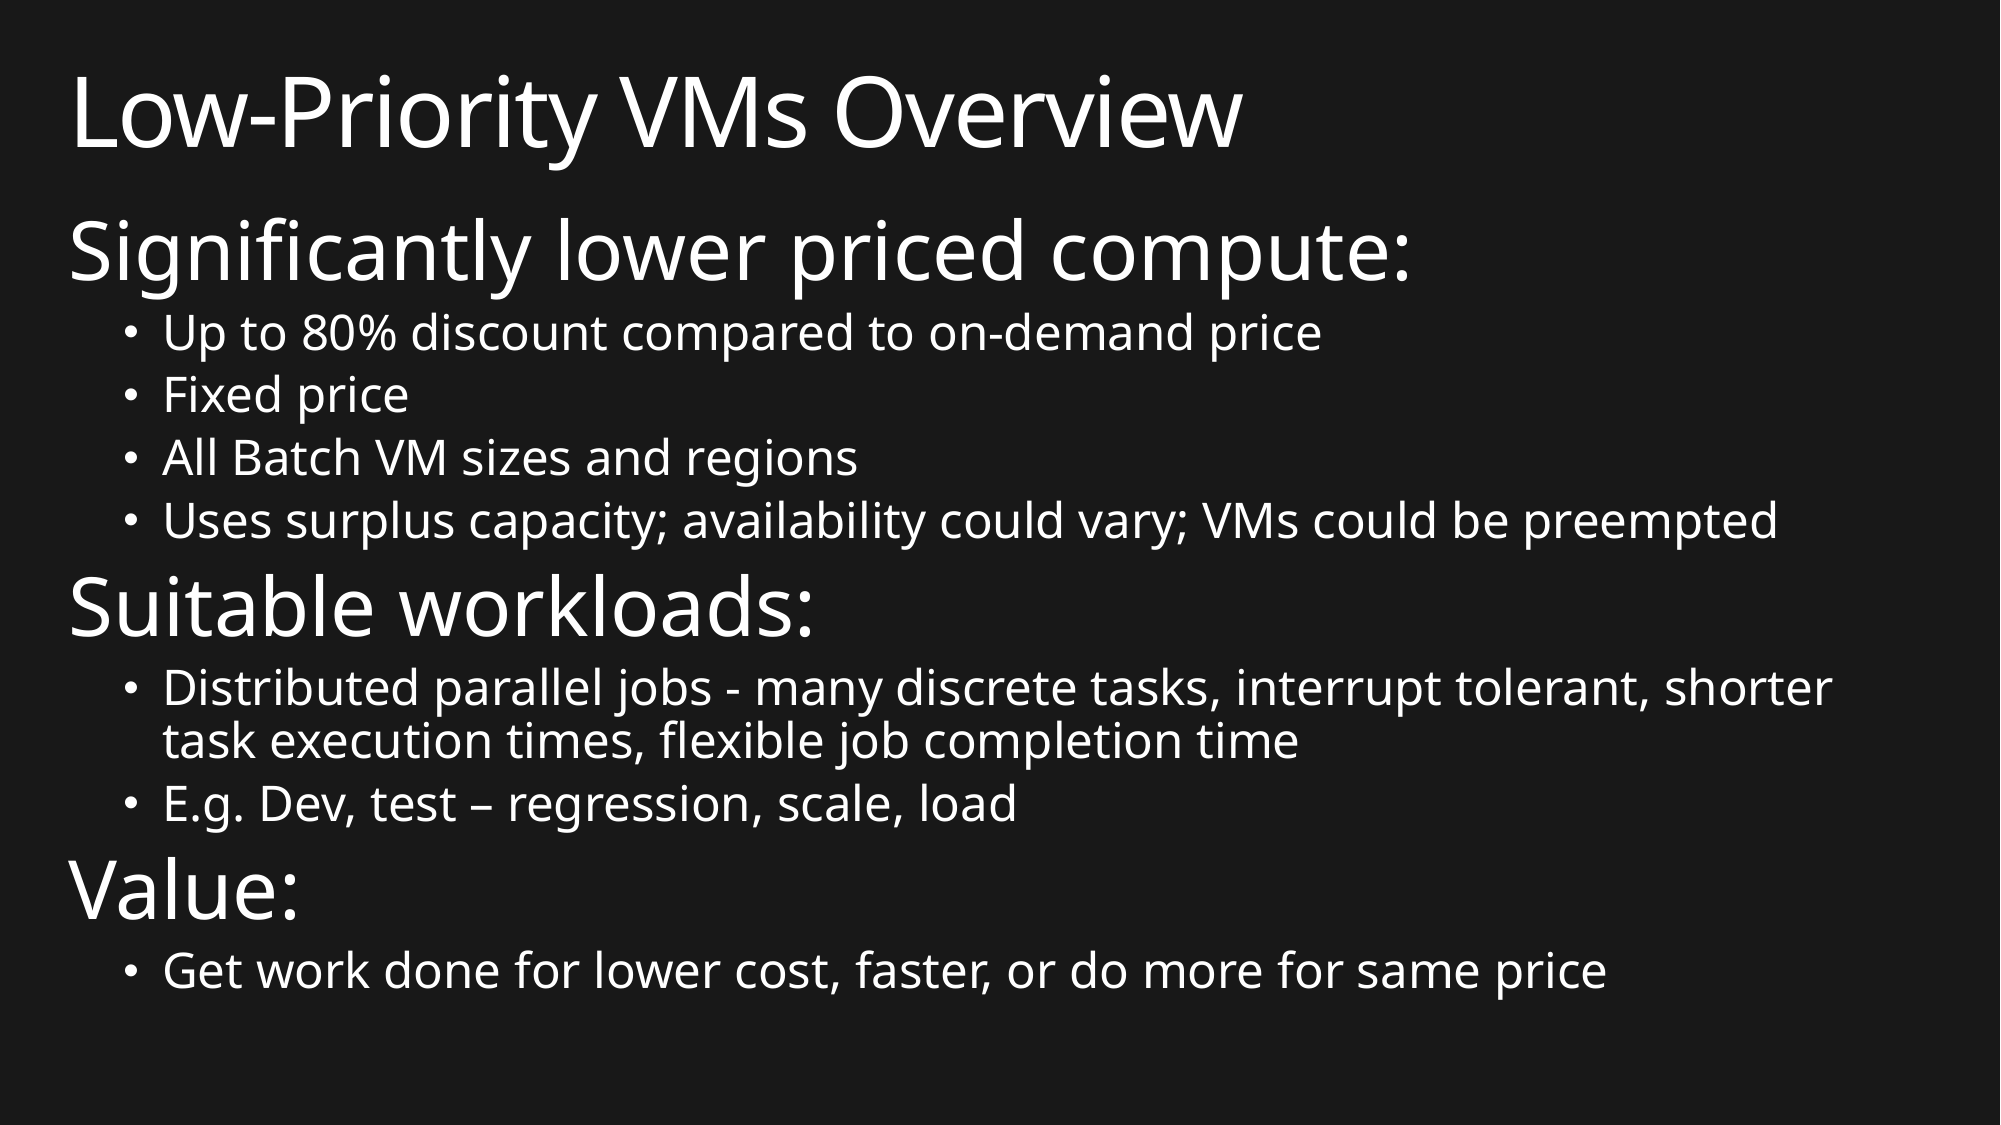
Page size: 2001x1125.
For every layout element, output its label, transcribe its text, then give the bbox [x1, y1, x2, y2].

list Significantly lower priced compute: Up to 80% discount compared to on-demand price Fixed price All Batch VM sizes and regions Uses surplus capacity; availability could vary; VMs could be preempted Suitable workloads: Distributed parallel jobs - many discrete tasks, interrupt tolerant, shorter task execution times, flexible job completion time E.g. Dev, test – regression, scale, load Value: Get work done for lower cost, faster, or do more for same price [44, 194, 1957, 1043]
title Low-Priority VMs Overview [44, 47, 1957, 194]
